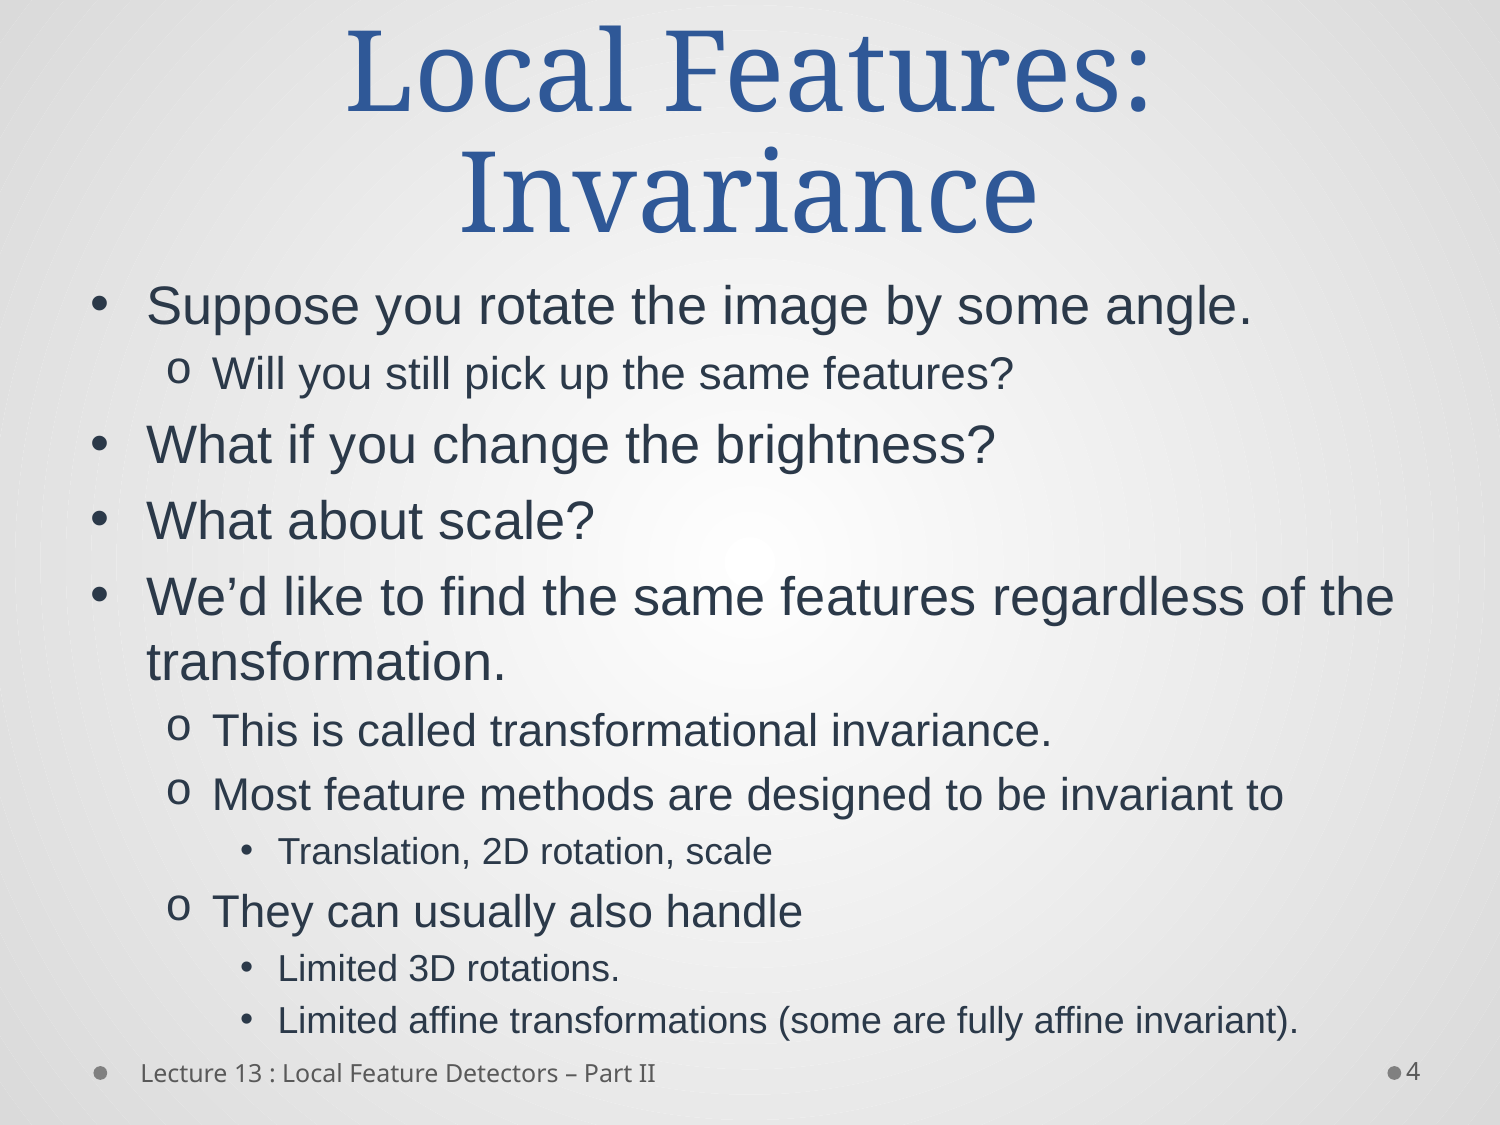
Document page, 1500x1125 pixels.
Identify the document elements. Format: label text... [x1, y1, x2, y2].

list Suppose you rotate the image by some angle. Will you still pick up the same features? What if you change the brightness? What about scale? We’d like to find the same features regardless of the transformation. This is called transformational invariance. Most feature methods are designed to be invariant to Translation, 2D rotation, scale They can usually also handle Limited 3D rotations. Limited affine transformations (some are fully affine invariant). [74, 262, 1426, 1006]
slide_number 4 [1401, 1042, 1494, 1103]
title Local Features: Invariance [75, 0, 1425, 262]
